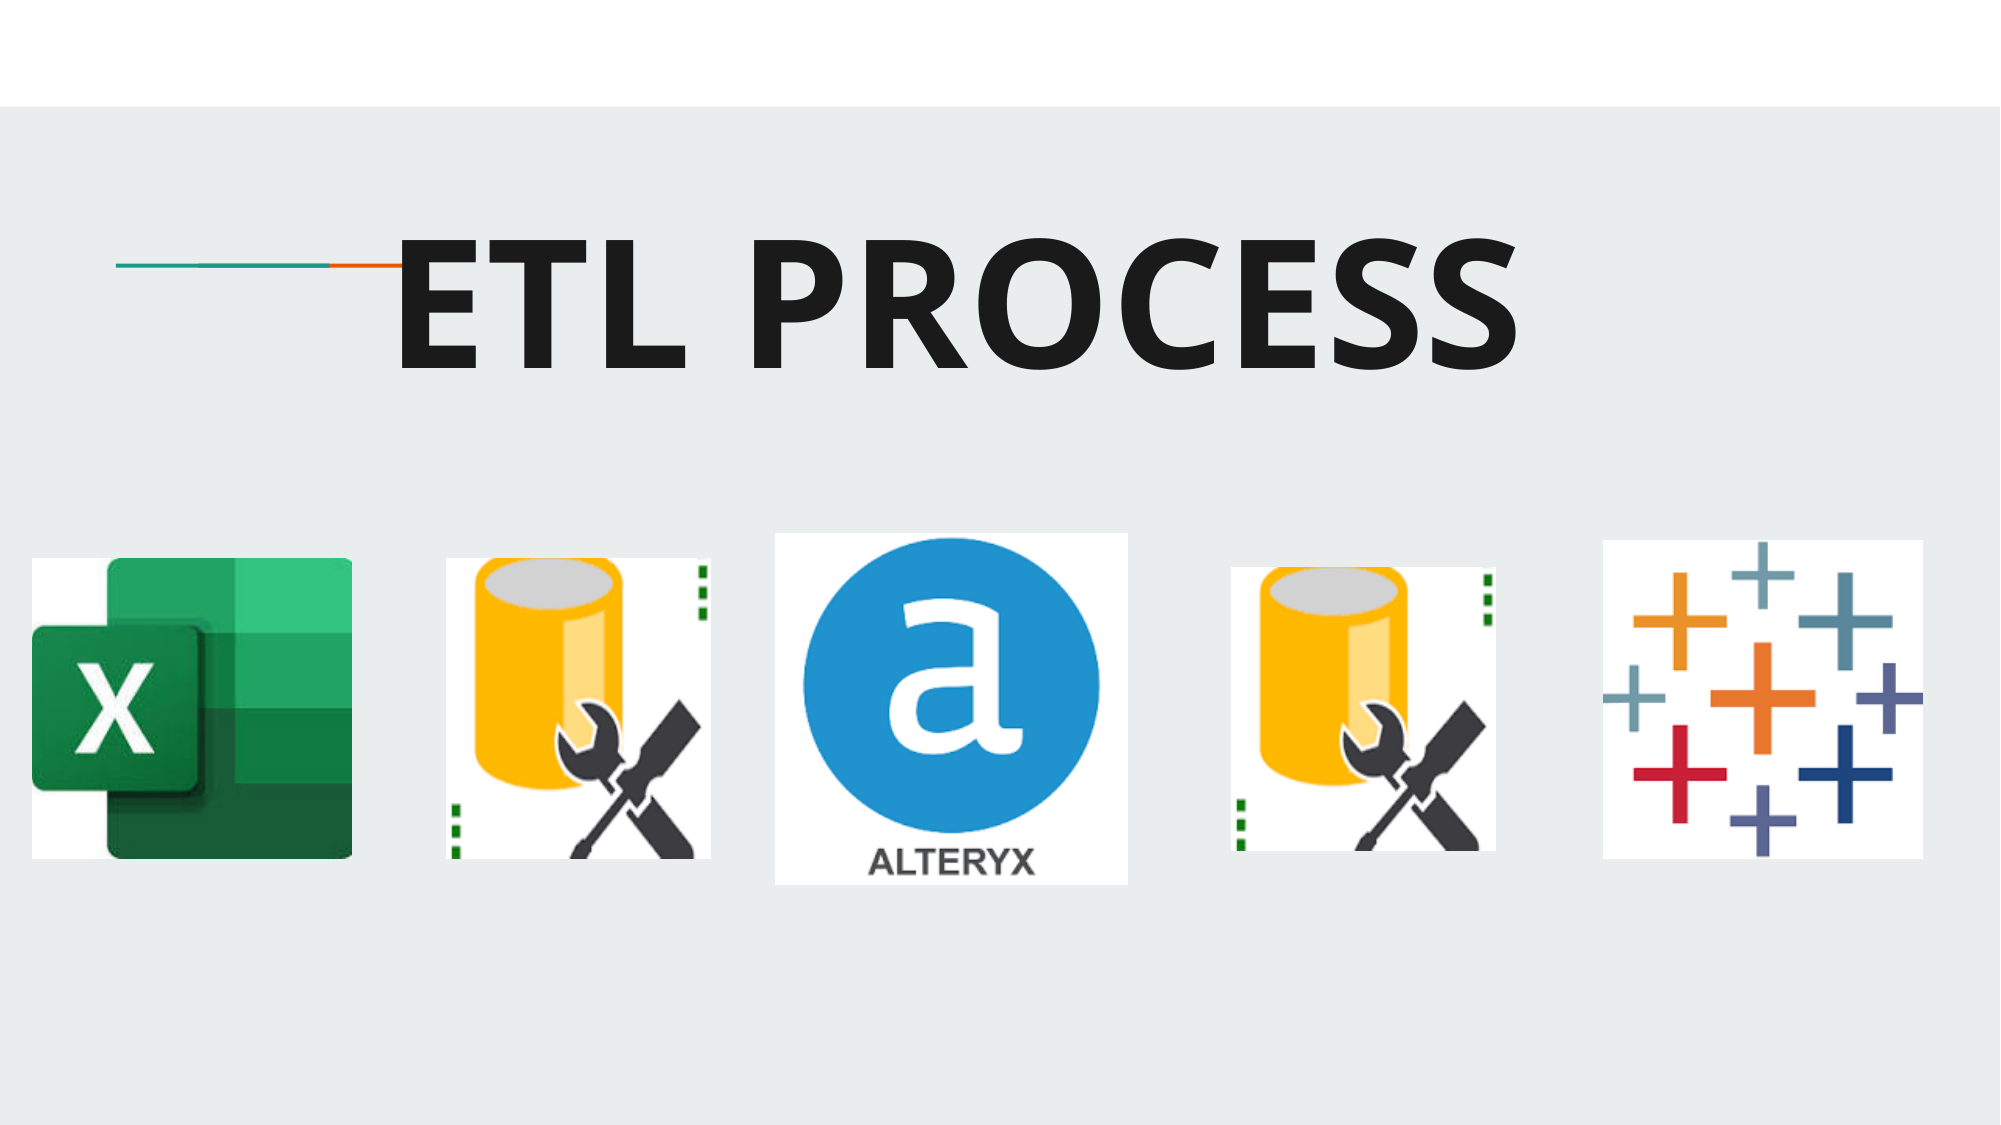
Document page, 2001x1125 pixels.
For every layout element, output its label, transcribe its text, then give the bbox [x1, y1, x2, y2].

picture [1603, 539, 1923, 860]
picture [32, 558, 352, 860]
picture [1231, 567, 1497, 851]
title ETL PROCESS [366, 169, 1867, 453]
picture [775, 532, 1128, 885]
picture [445, 558, 711, 860]
